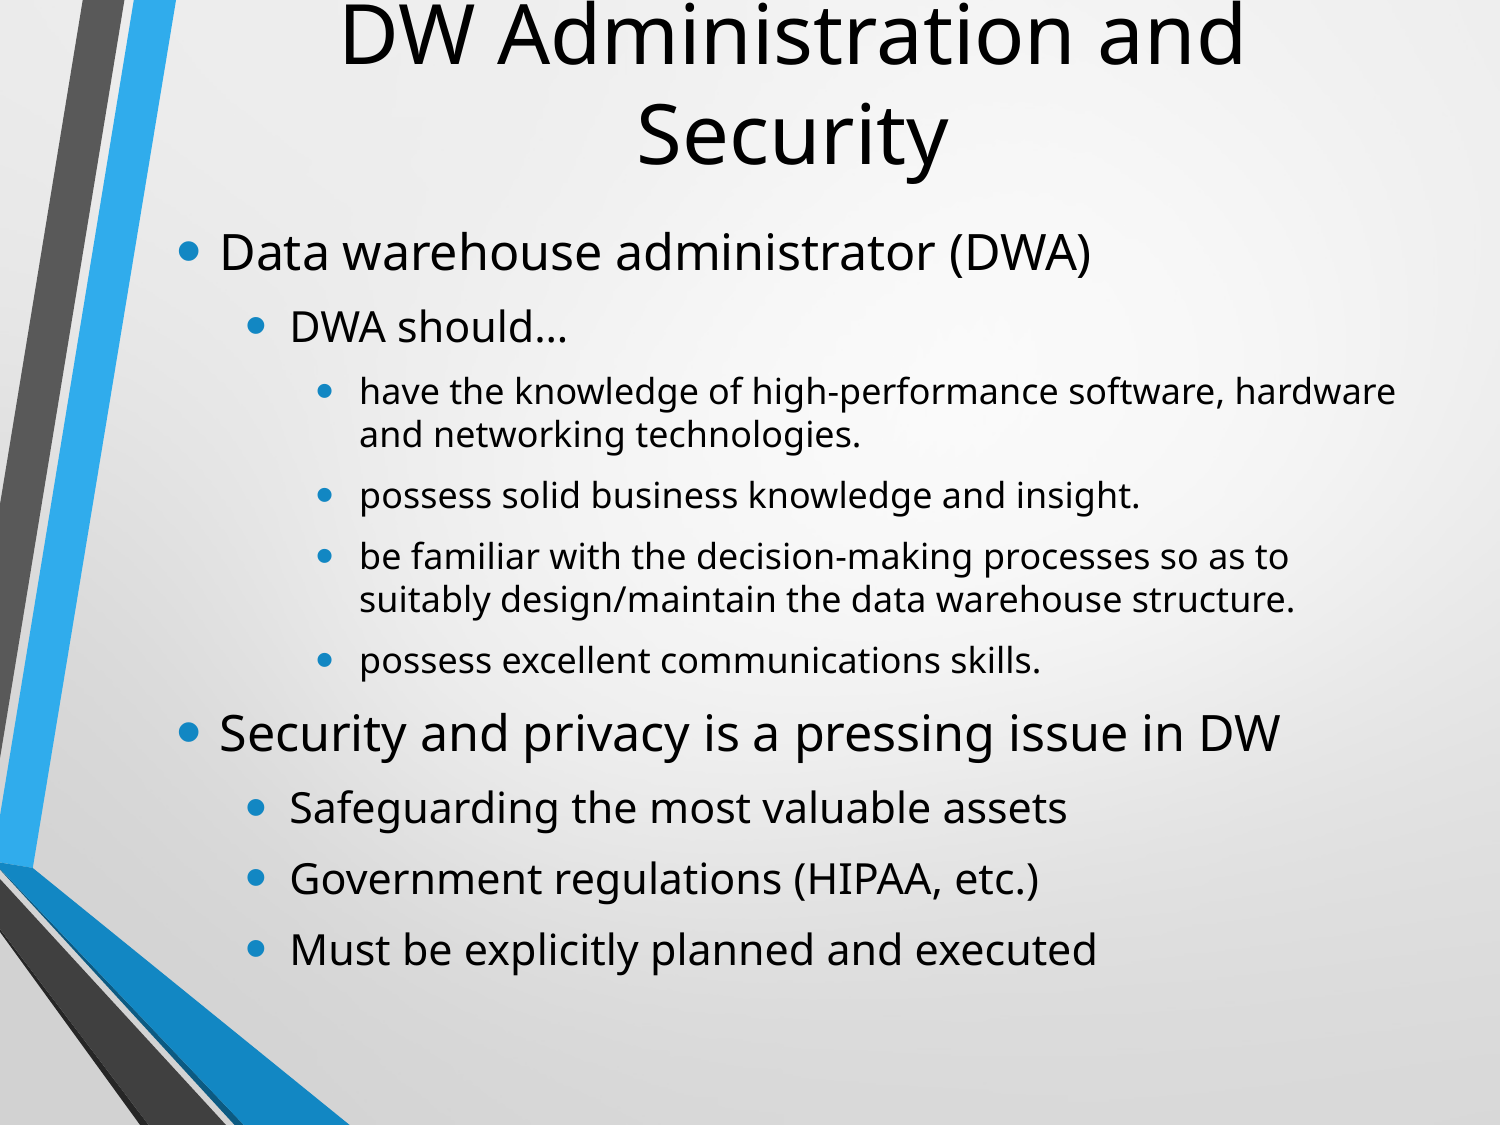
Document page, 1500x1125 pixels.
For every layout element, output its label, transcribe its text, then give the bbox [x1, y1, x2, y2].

title DW Administration and Security [161, 0, 1425, 163]
list Data warehouse administrator (DWA) DWA should… have the knowledge of high-performance software, hardware and networking technologies. possess solid business knowledge and insight. be familiar with the decision-making processes so as to suitably design/maintain the data warehouse structure. possess excellent communications skills. Security and privacy is a pressing issue in DW Safeguarding the most valuable assets Government regulations (HIPAA, etc.) Must be explicitly planned and executed [161, 212, 1425, 985]
